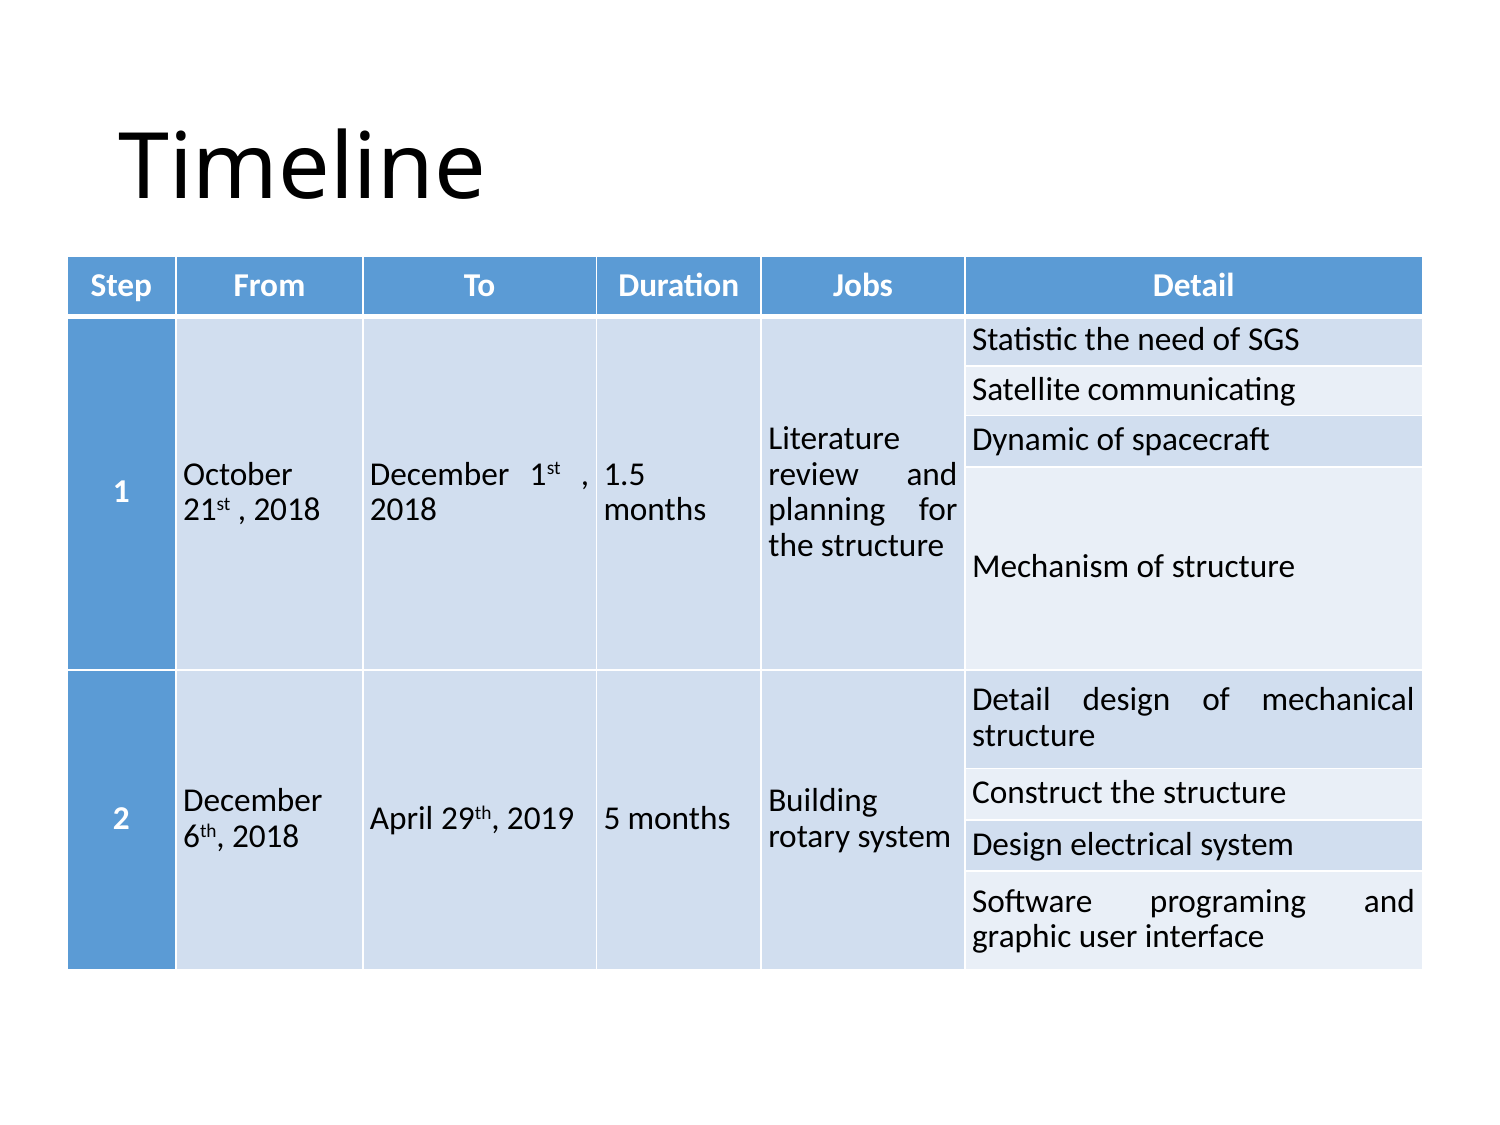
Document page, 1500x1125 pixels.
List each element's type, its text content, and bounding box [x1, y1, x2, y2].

table_cell December 1st , 2018 [364, 319, 596, 669]
table_cell 2 [68, 671, 175, 969]
table_cell December 6th, 2018 [177, 671, 362, 969]
table_header Step [68, 257, 175, 314]
table_cell Software programing and graphic user interface [966, 872, 1422, 969]
table_cell Satellite communicating [966, 367, 1422, 415]
table_header To [364, 257, 596, 314]
table_header From [177, 257, 362, 314]
table_cell Statistic the need of SGS [966, 319, 1422, 365]
table_cell Construct the structure [966, 769, 1422, 819]
table_cell April 29th, 2019 [364, 671, 596, 969]
table_cell 5 months [597, 671, 760, 969]
table_cell 1 [68, 319, 175, 669]
table_cell Literature review and planning for the structure [762, 319, 964, 669]
table_cell Building rotary system [762, 671, 964, 969]
table_header Jobs [762, 257, 964, 314]
table_cell 1.5 months [597, 319, 760, 669]
table_cell Dynamic of spacecraft [966, 416, 1422, 466]
table_cell Mechanism of structure [966, 468, 1422, 669]
title Timeline [103, 59, 1397, 256]
table_cell Detail design of mechanical structure [966, 671, 1422, 768]
table_header Detail [966, 257, 1422, 314]
table_header Duration [597, 257, 760, 314]
table_cell October 21st , 2018 [177, 319, 362, 669]
table_cell Design electrical system [966, 821, 1422, 870]
